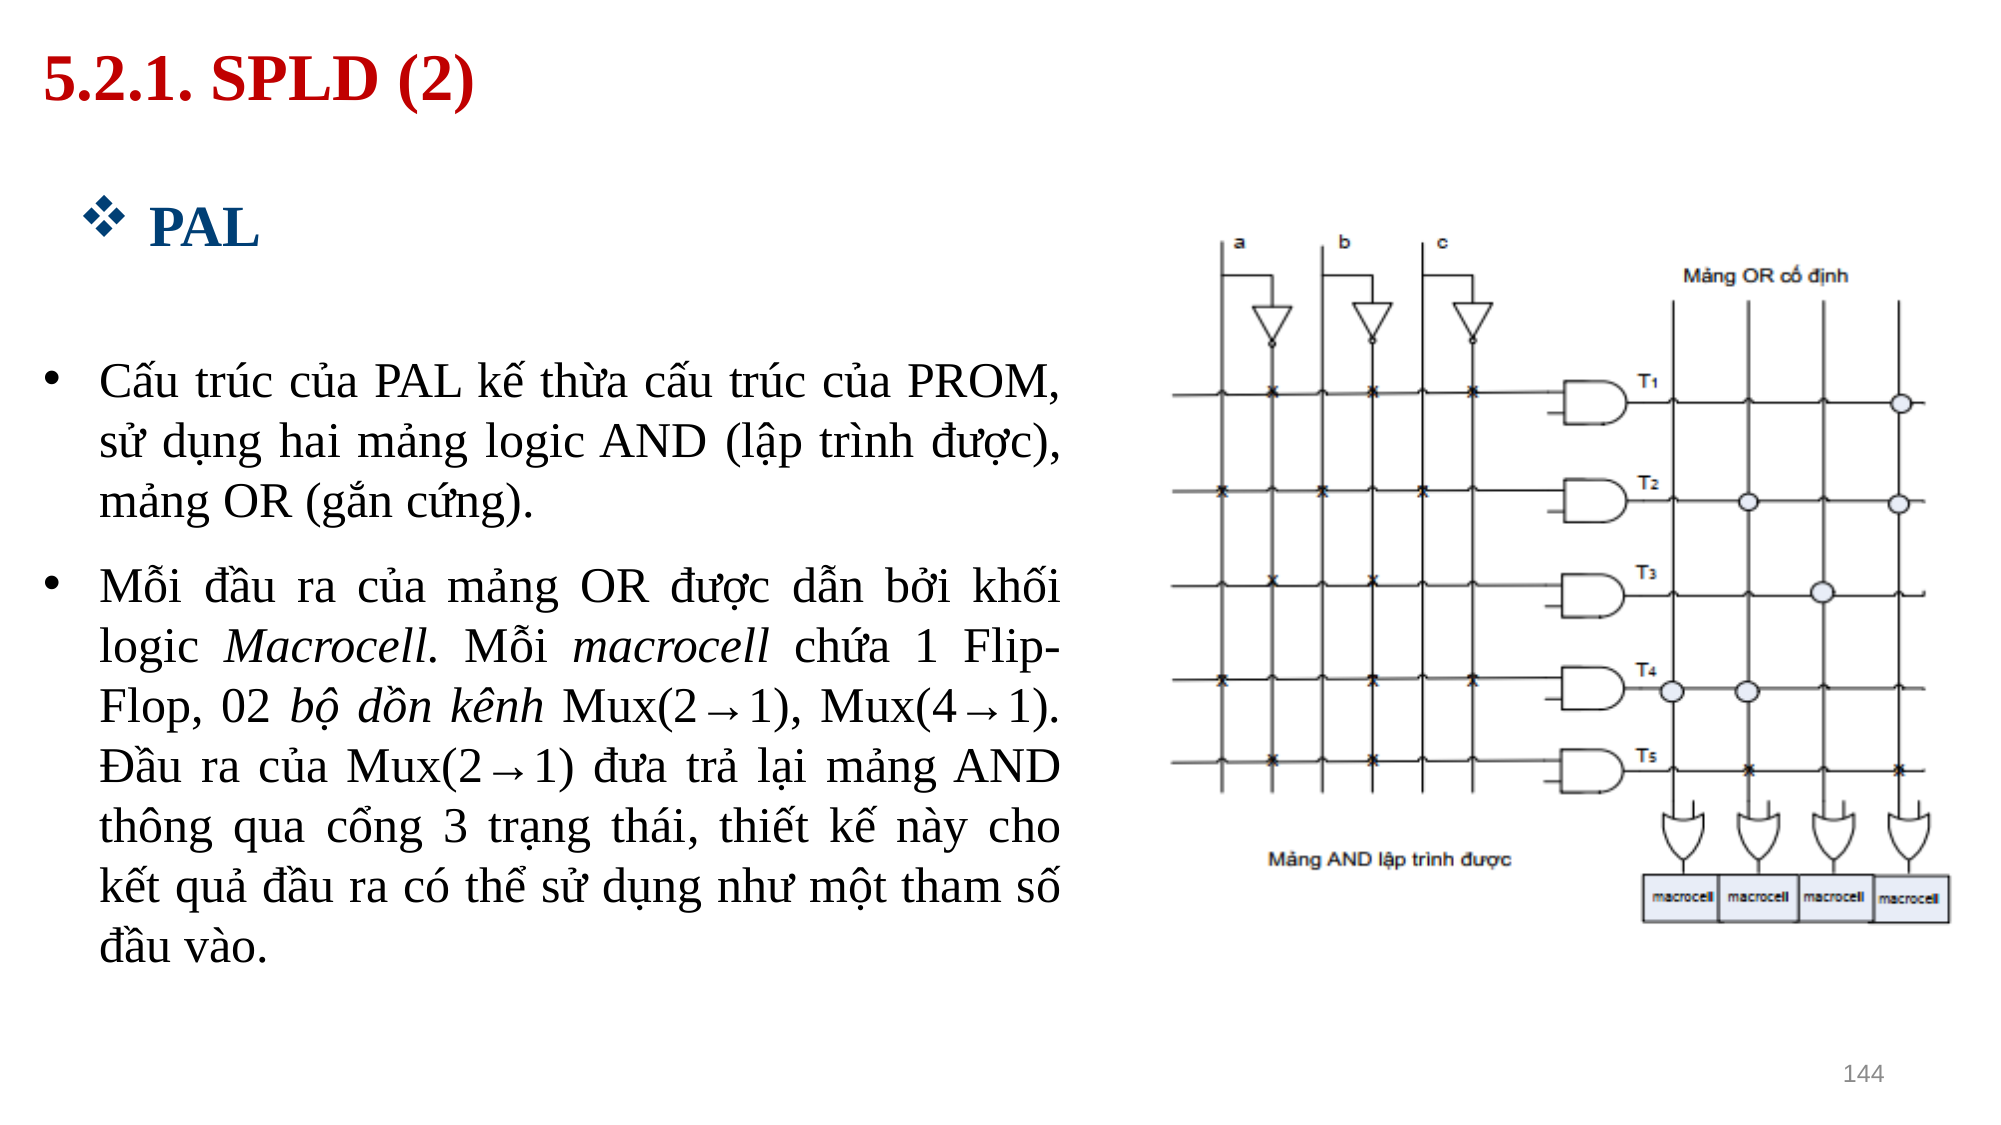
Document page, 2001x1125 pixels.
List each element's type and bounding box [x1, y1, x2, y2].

title [28, 25, 1829, 122]
picture [1144, 222, 1974, 936]
text_box [28, 340, 1077, 980]
slide_number [1433, 1042, 1900, 1103]
text_box [63, 167, 523, 280]
